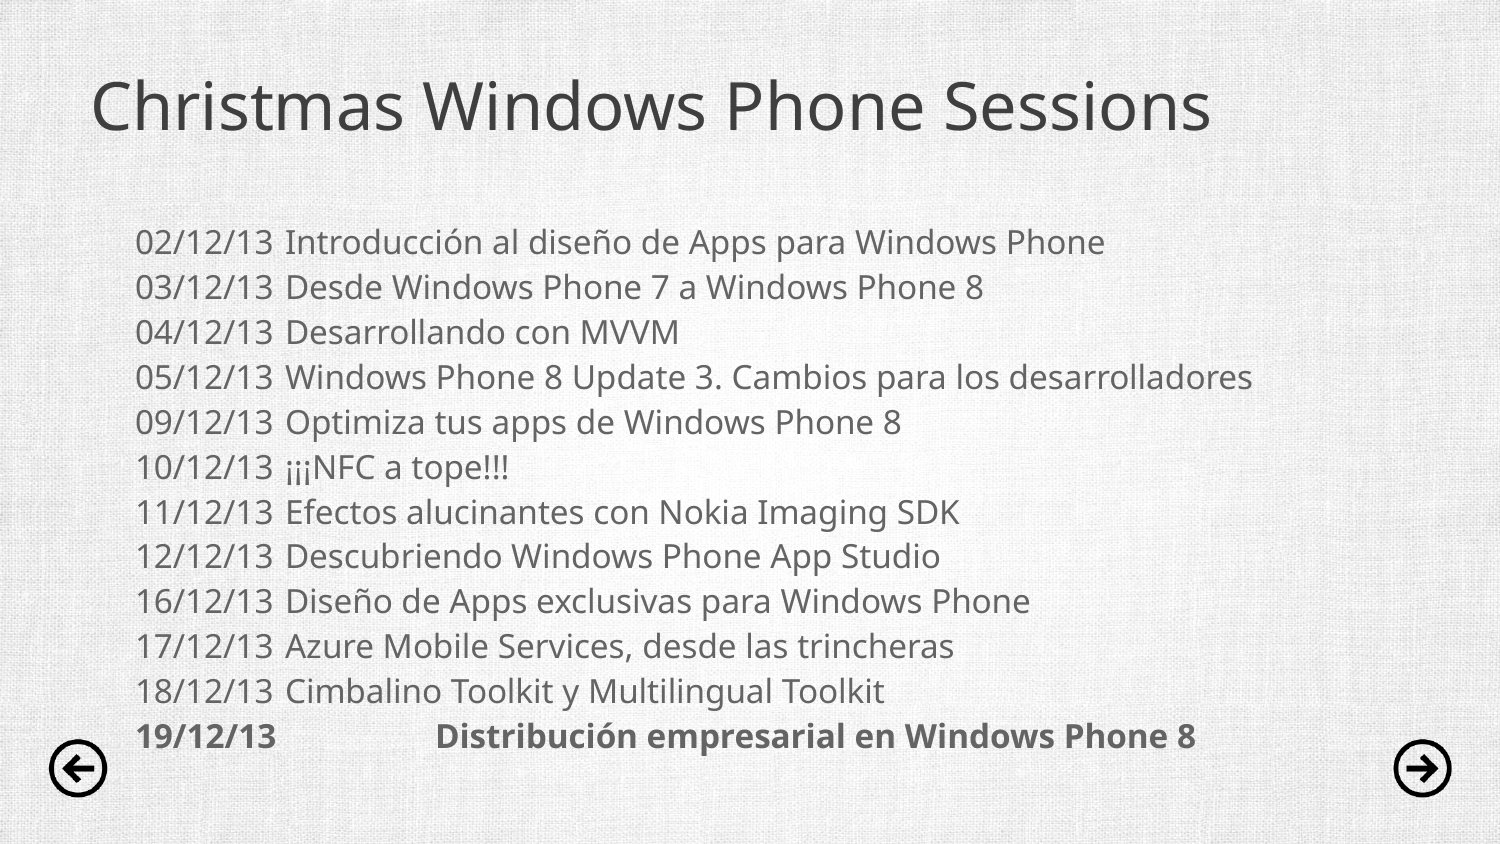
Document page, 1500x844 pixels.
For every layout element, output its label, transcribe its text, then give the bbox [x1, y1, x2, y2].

picture [0, 0, 1500, 844]
text_box 02/12/13 Introducción al diseño de Apps para Windows Phone 03/12/13 Desde Windows Phone 7 a Windows Phone 8 04/12/13 Desarrollando con MVVM 05/12/13 Windows Phone 8 Update 3. Cambios para los desarrolladores 09/12/13 Optimiza tus apps de Windows Phone 8 10/12/13 ¡¡¡NFC a tope!!! 11/12/13 Efectos alucinantes con Nokia Imaging SDK 12/12/13 Descubriendo Windows Phone App Studio 16/12/13 Diseño de Apps exclusivas para Windows Phone 17/12/13 Azure Mobile Services, desde las trincheras 18/12/13 Cimbalino Toolkit y Multilingual Toolkit 19/12/13 Distribución empresarial en Windows Phone 8 [123, 216, 1376, 761]
title Christmas Windows Phone Sessions [75, 33, 1425, 175]
